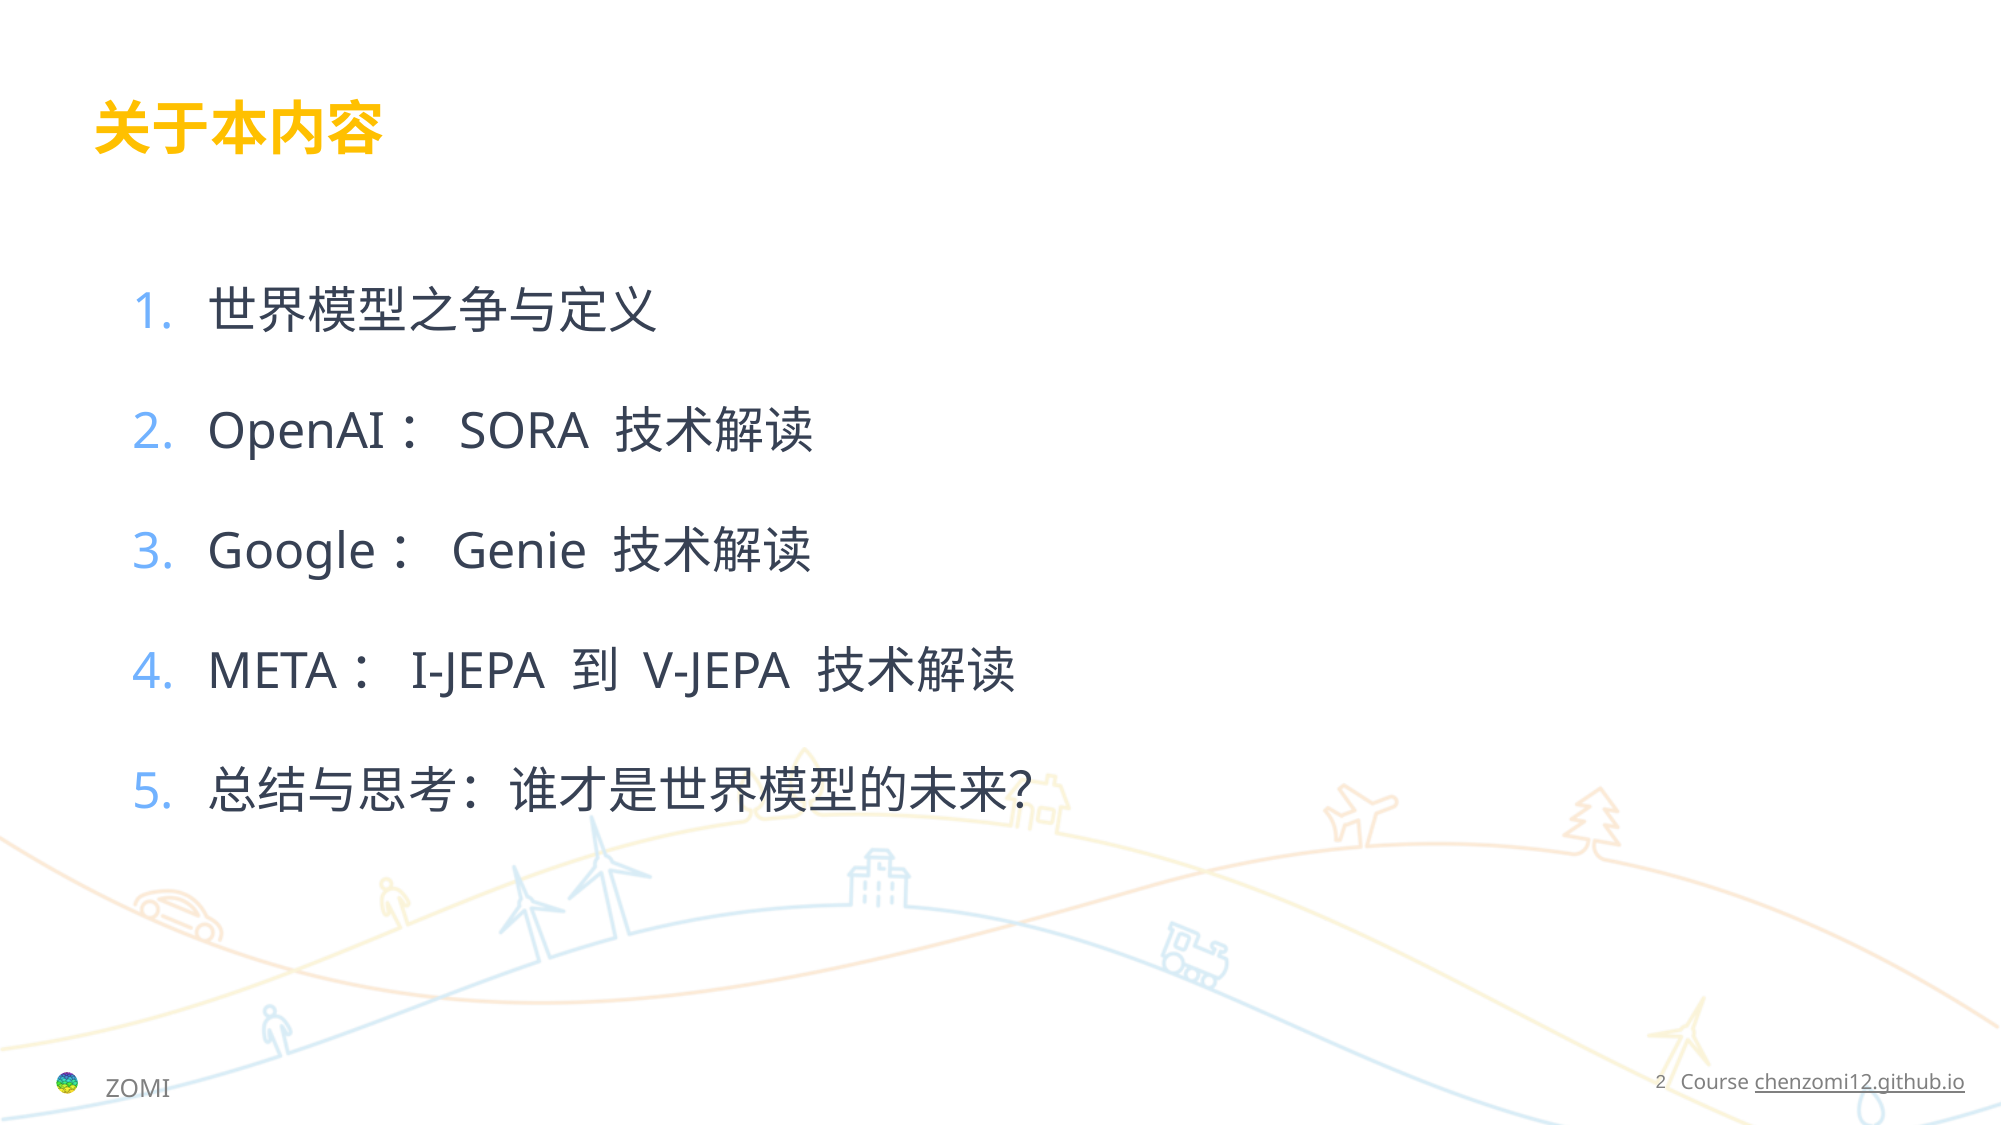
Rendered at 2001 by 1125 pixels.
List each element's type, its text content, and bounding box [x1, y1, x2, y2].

title 关于本内容 [79, 78, 1910, 175]
picture [57, 1073, 77, 1093]
list 世界模型之争与定义 OpenAI：SORA 技术解读 Google：Genie 技术解读 META：I-JEPA 到 V-JEPA 技术解读 总结与思考：谁才是世界模型的未来？ [79, 210, 1910, 1033]
